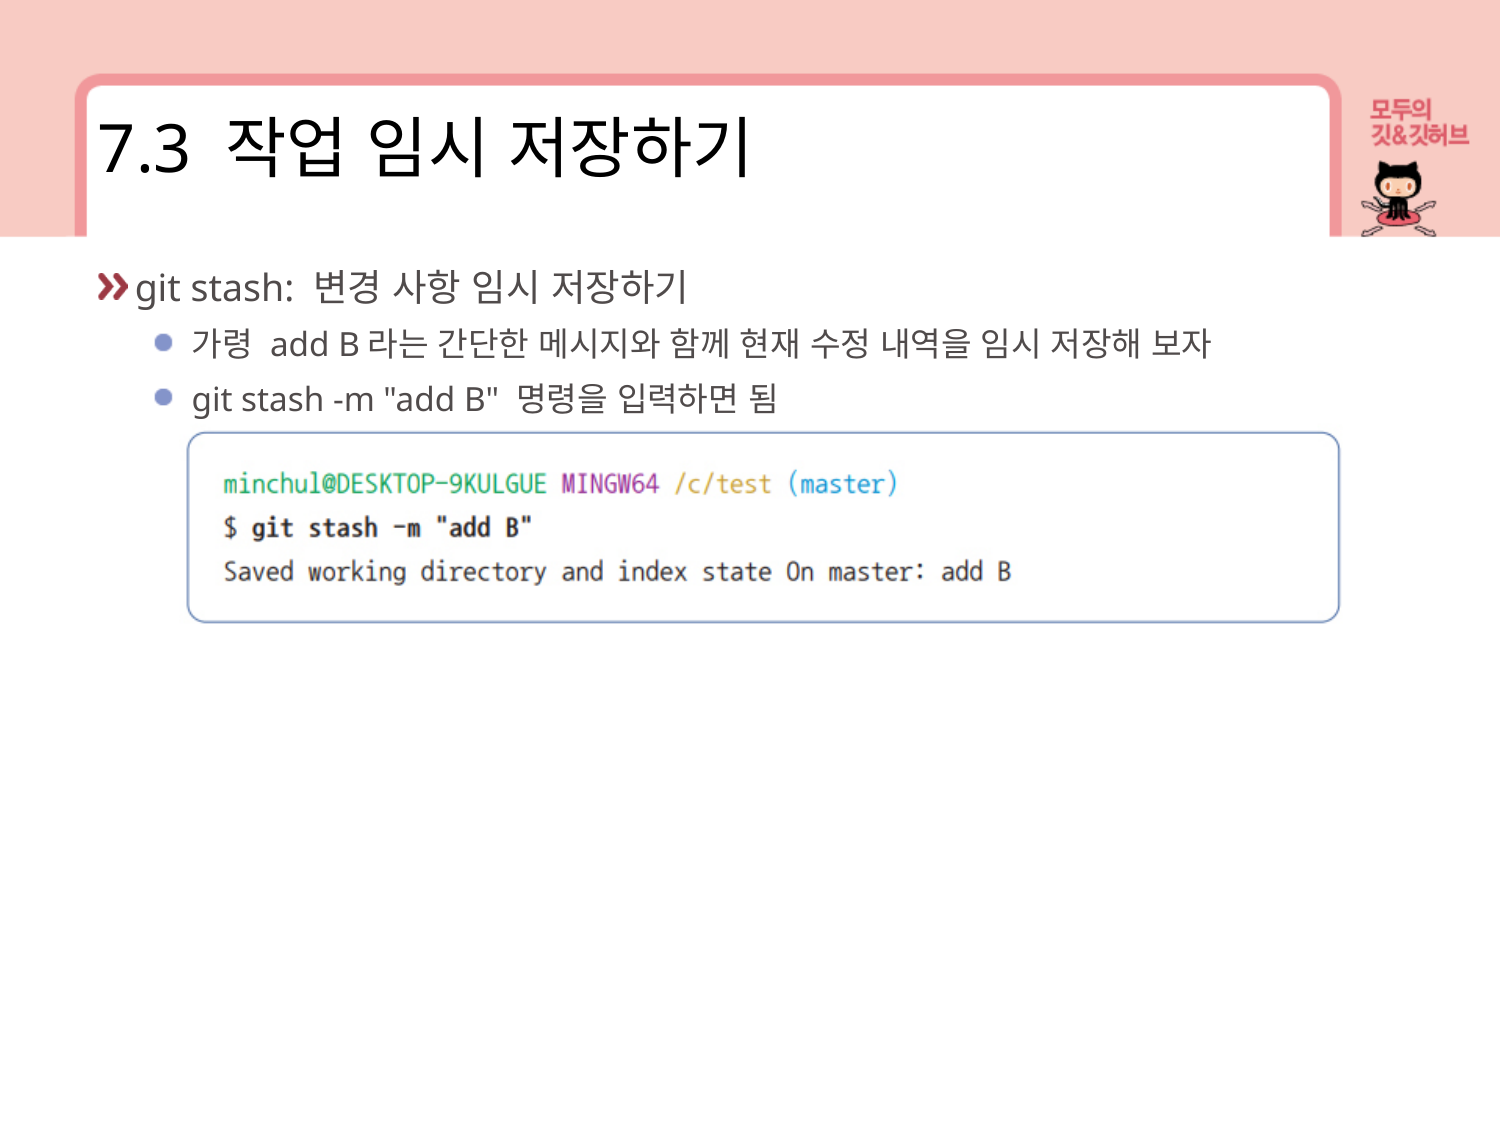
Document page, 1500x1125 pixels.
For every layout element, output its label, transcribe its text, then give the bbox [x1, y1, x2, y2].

picture [0, 0, 1500, 1125]
text_box git stash: 변경 사항 임시 저장하기 가령 add B라는 간단한 메시지와 함께 현재 수정 내역을 임시 저장해 보자 git stash -m "add B" 명령을 입력하면 됨 [82, 252, 1413, 1067]
text_box 7.3 작업 임시 저장하기 [82, 61, 1413, 193]
